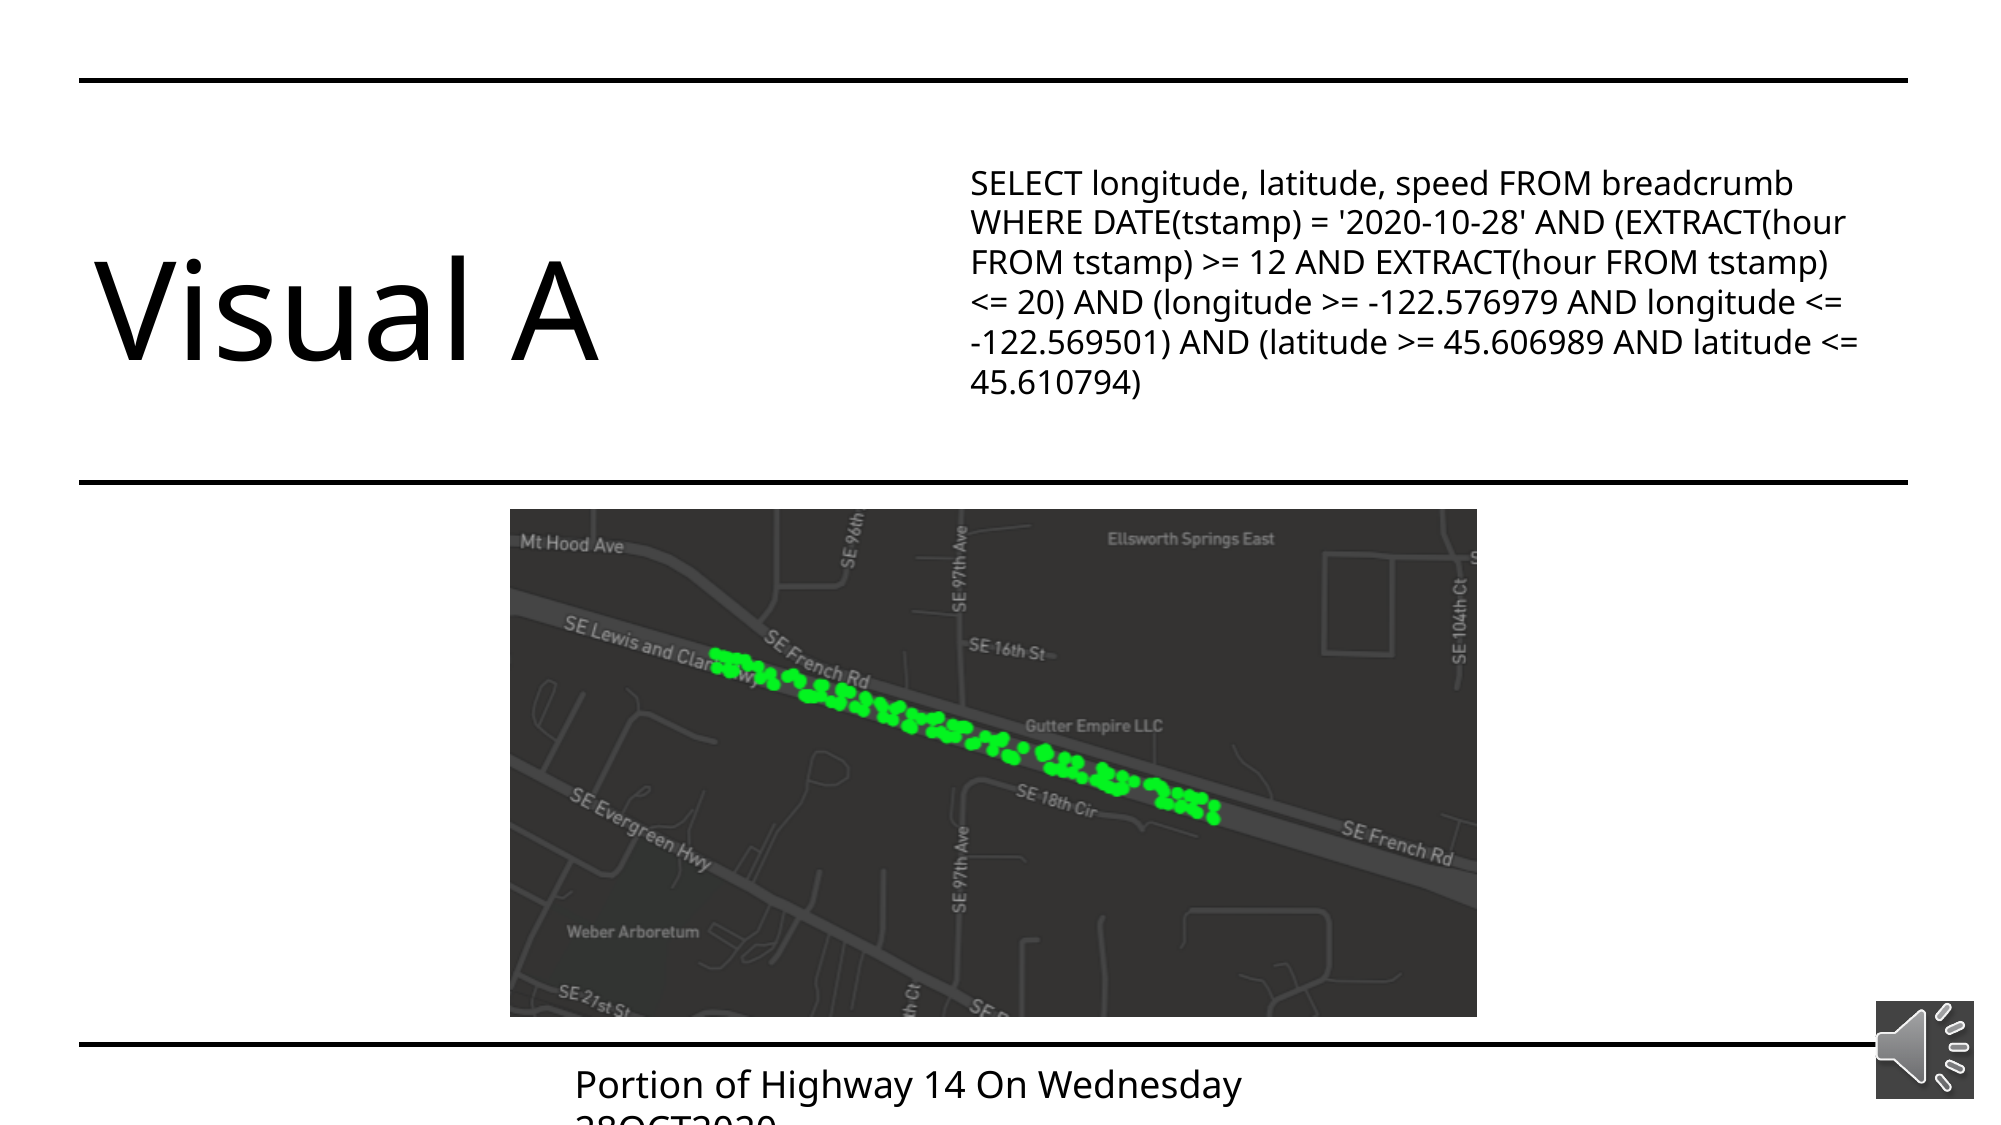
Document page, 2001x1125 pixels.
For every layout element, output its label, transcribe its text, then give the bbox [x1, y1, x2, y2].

text_box [0, 0, 2000, 1125]
text_box Portion of Highway 14 On Wednesday 28OCT2020 [559, 1053, 1441, 1125]
title Visual A [79, 160, 1000, 451]
list SELECT longitude, latitude, speed FROM breadcrumb WHERE DATE(tstamp) = '2020-10-28' AND (EXTRACT(hour FROM tstamp) >= 12 AND EXTRACT(hour FROM tstamp) <= 20) AND (longitude >= -122.576979 AND longitude <= -122.569501) AND (latitude >= 45.606989 AND latitude <= 45.610794) [955, 117, 1877, 446]
picture [510, 509, 1477, 1018]
picture [1874, 999, 1975, 1100]
